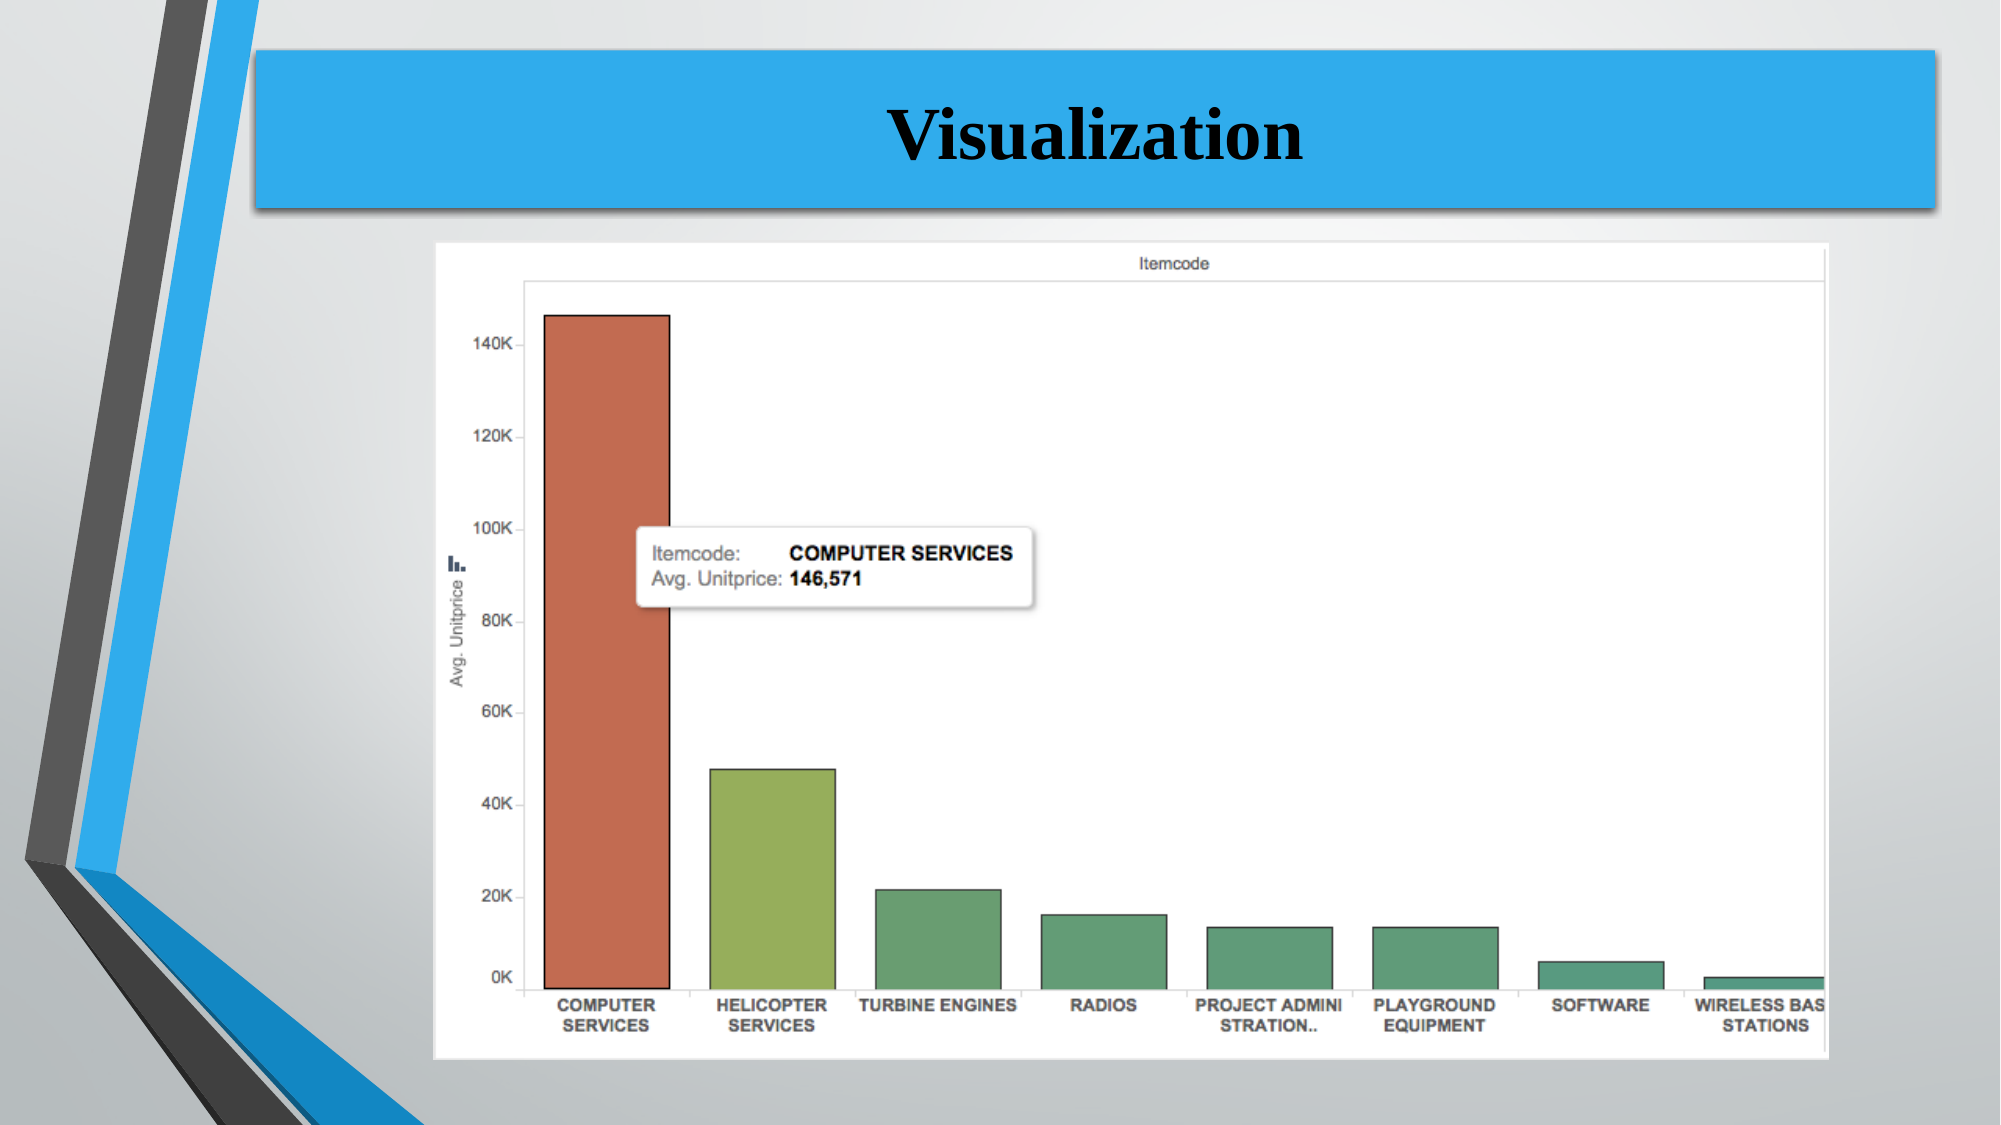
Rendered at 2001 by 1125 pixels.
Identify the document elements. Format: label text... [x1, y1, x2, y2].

title Visualization [256, 50, 1935, 208]
picture [432, 240, 1829, 1060]
